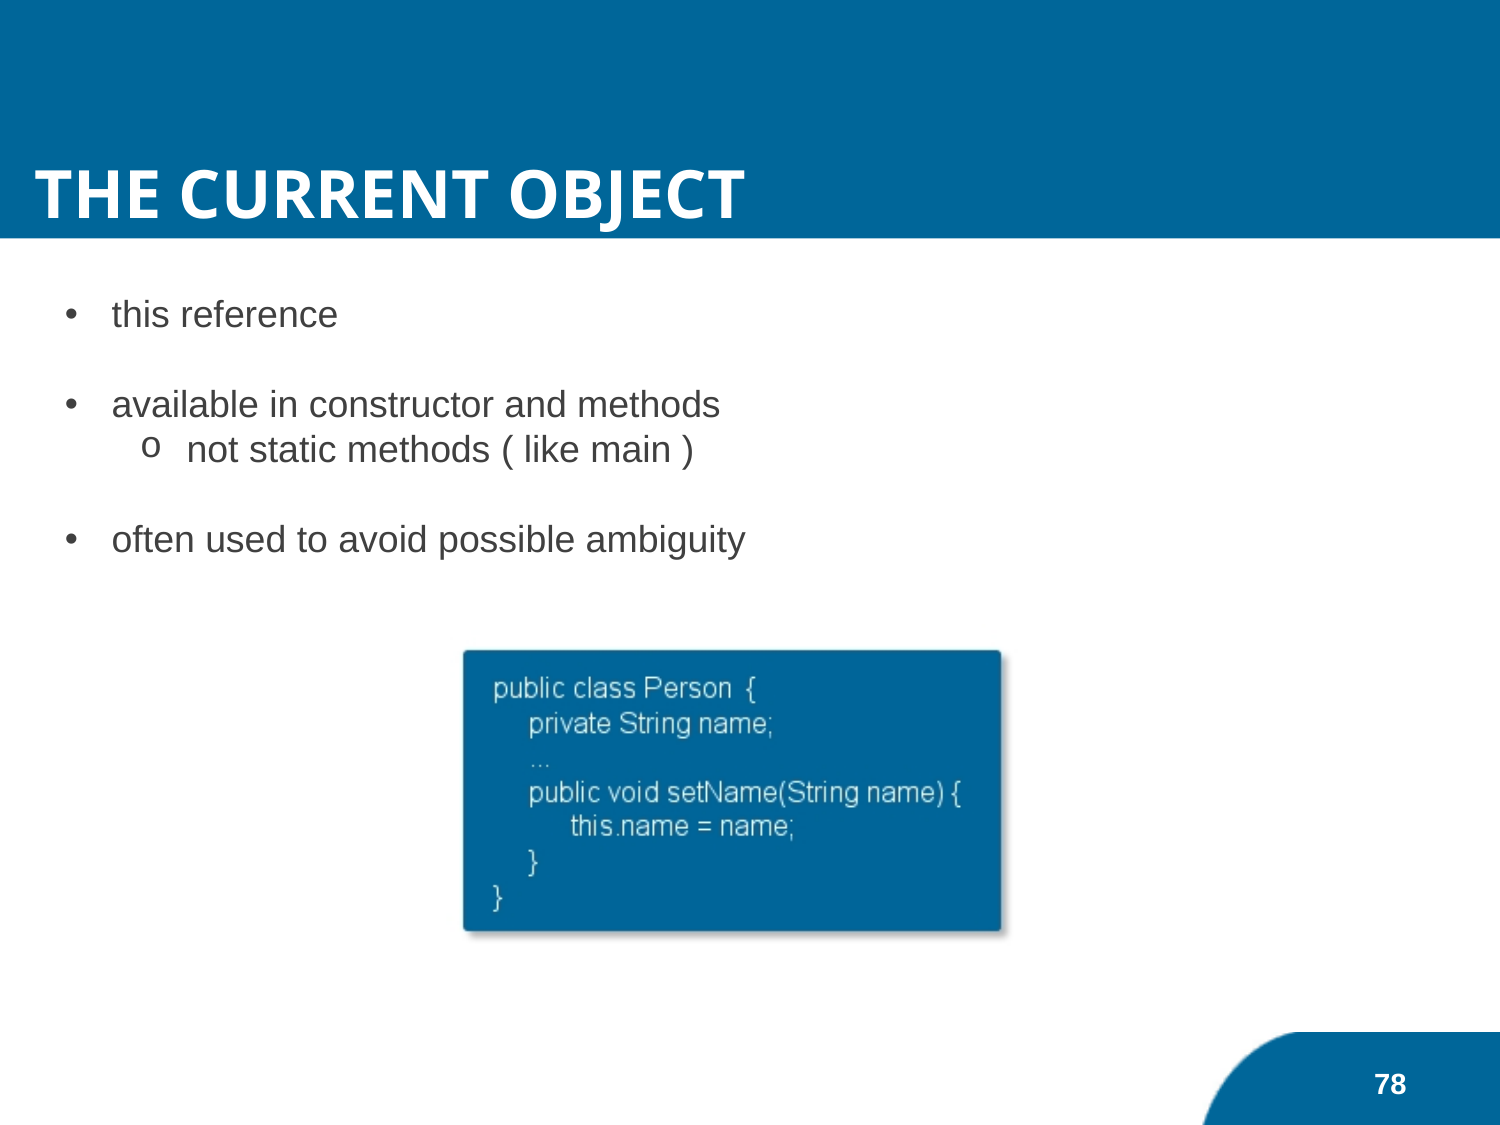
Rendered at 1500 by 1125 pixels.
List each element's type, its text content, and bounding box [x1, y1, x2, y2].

slide_number 78 [1327, 1065, 1407, 1125]
list The Current Object [0, 0, 1500, 239]
picture [1199, 1032, 1295, 1125]
text_box this reference available in constructor and methods not static methods ( like main ) often used to avoid possible ambiguity [50, 283, 1450, 613]
picture [437, 623, 1028, 959]
